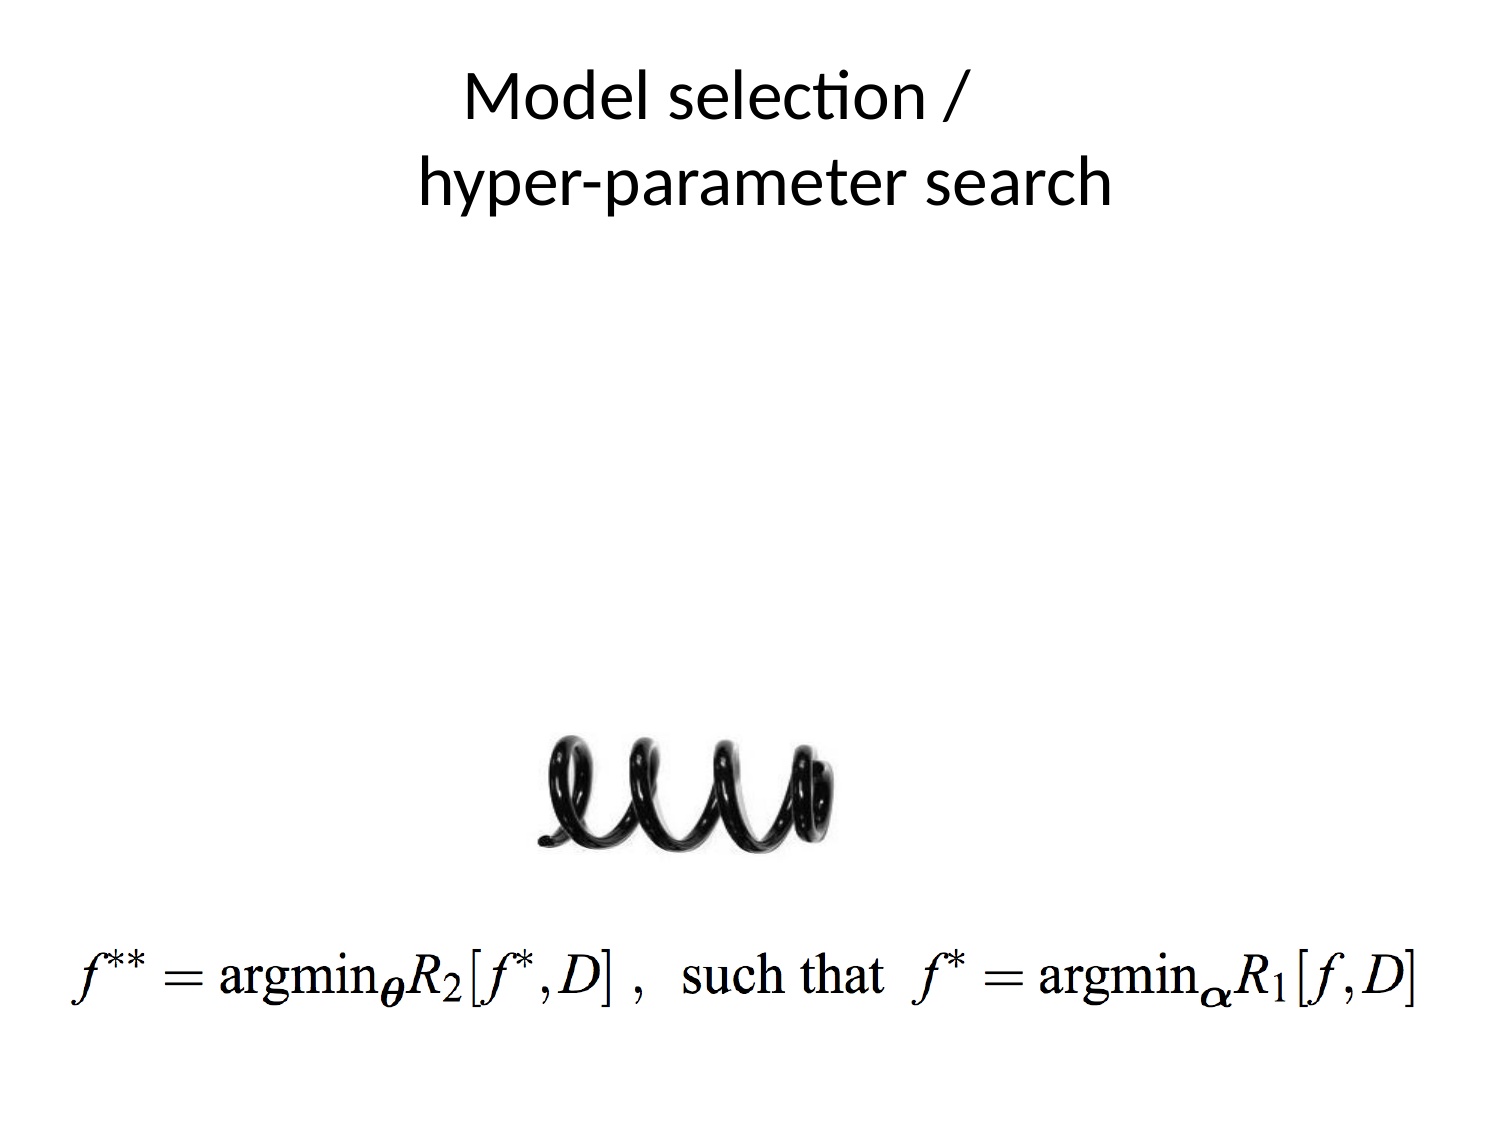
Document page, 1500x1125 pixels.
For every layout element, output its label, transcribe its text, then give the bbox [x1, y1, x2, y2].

picture [51, 922, 1449, 1036]
title Model selection / hyper-parameter search [212, 39, 1320, 228]
picture [262, 299, 1113, 905]
